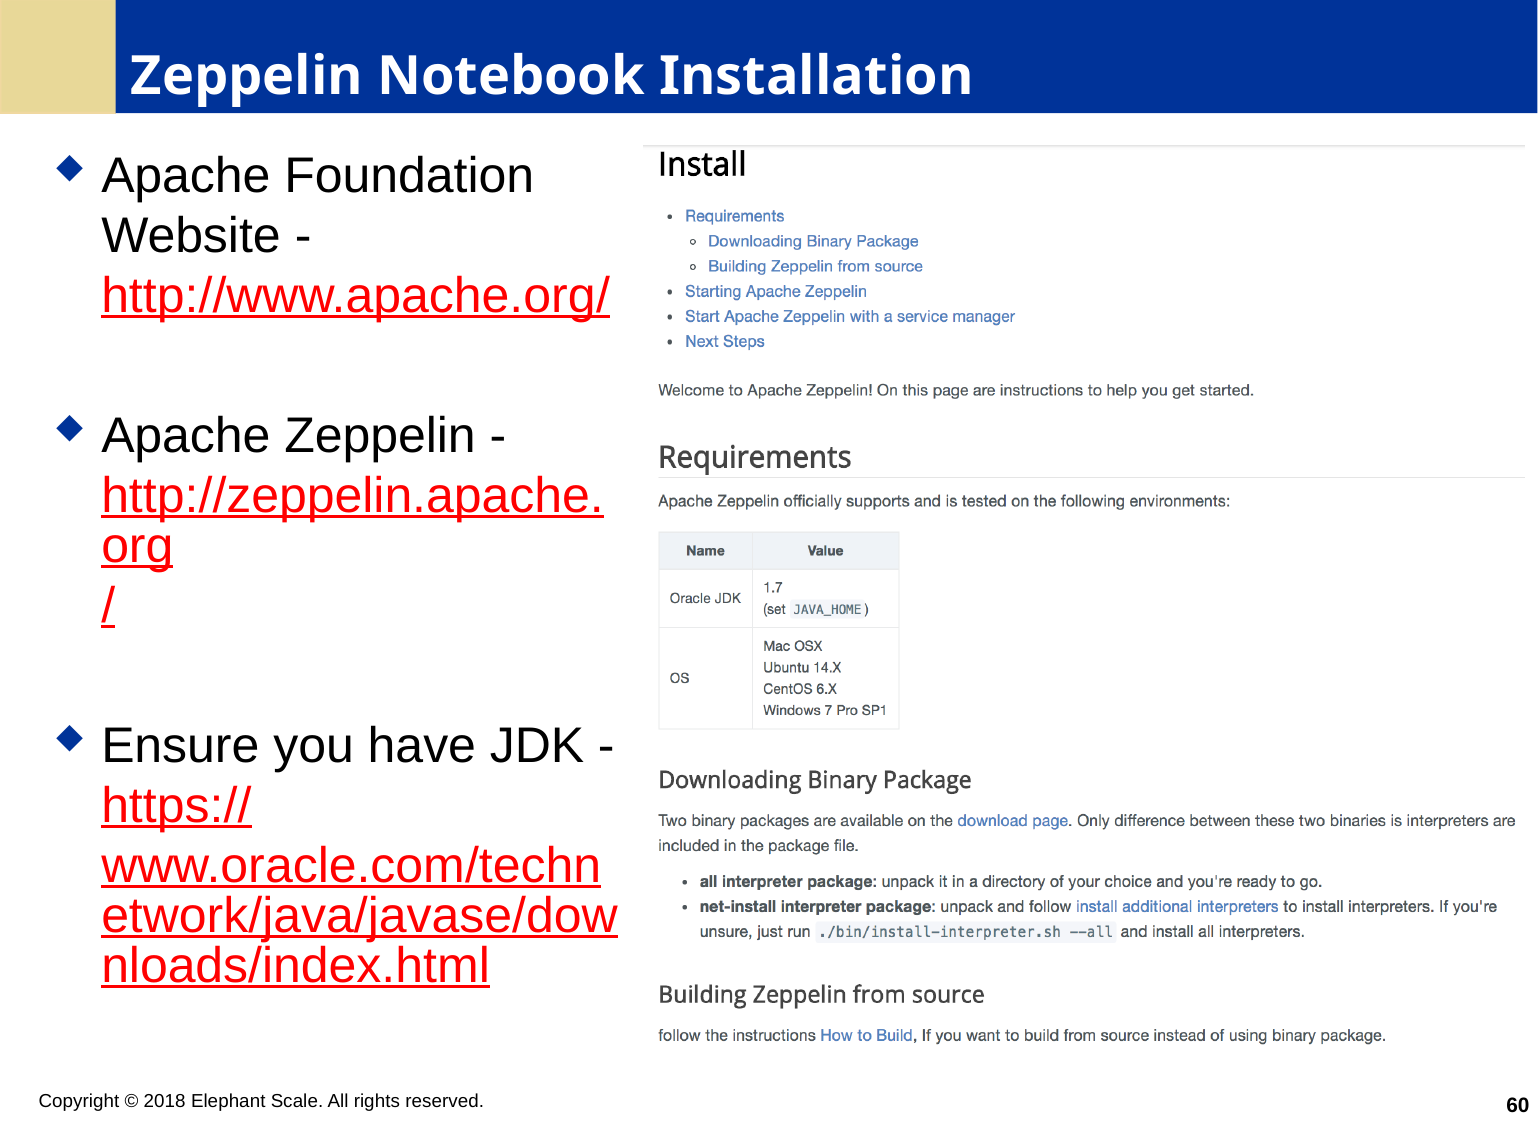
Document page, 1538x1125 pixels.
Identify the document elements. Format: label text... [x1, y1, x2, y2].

picture [0, 0, 115, 114]
slide_number 60 [1439, 1079, 1530, 1117]
list Apache Foundation Website - http://www.apache.org/ Apache Zeppelin - http://zeppelin.apache.org/ Ensure you have JDK - https://www.oracle.com/technetwork/java/javase/downloads/index.html [38, 134, 644, 1061]
title Zeppelin Notebook Installation [115, 0, 1538, 114]
footer Copyright © 2018 Elephant Scale. All rights reserved. [38, 1088, 932, 1112]
picture [643, 141, 1525, 1051]
